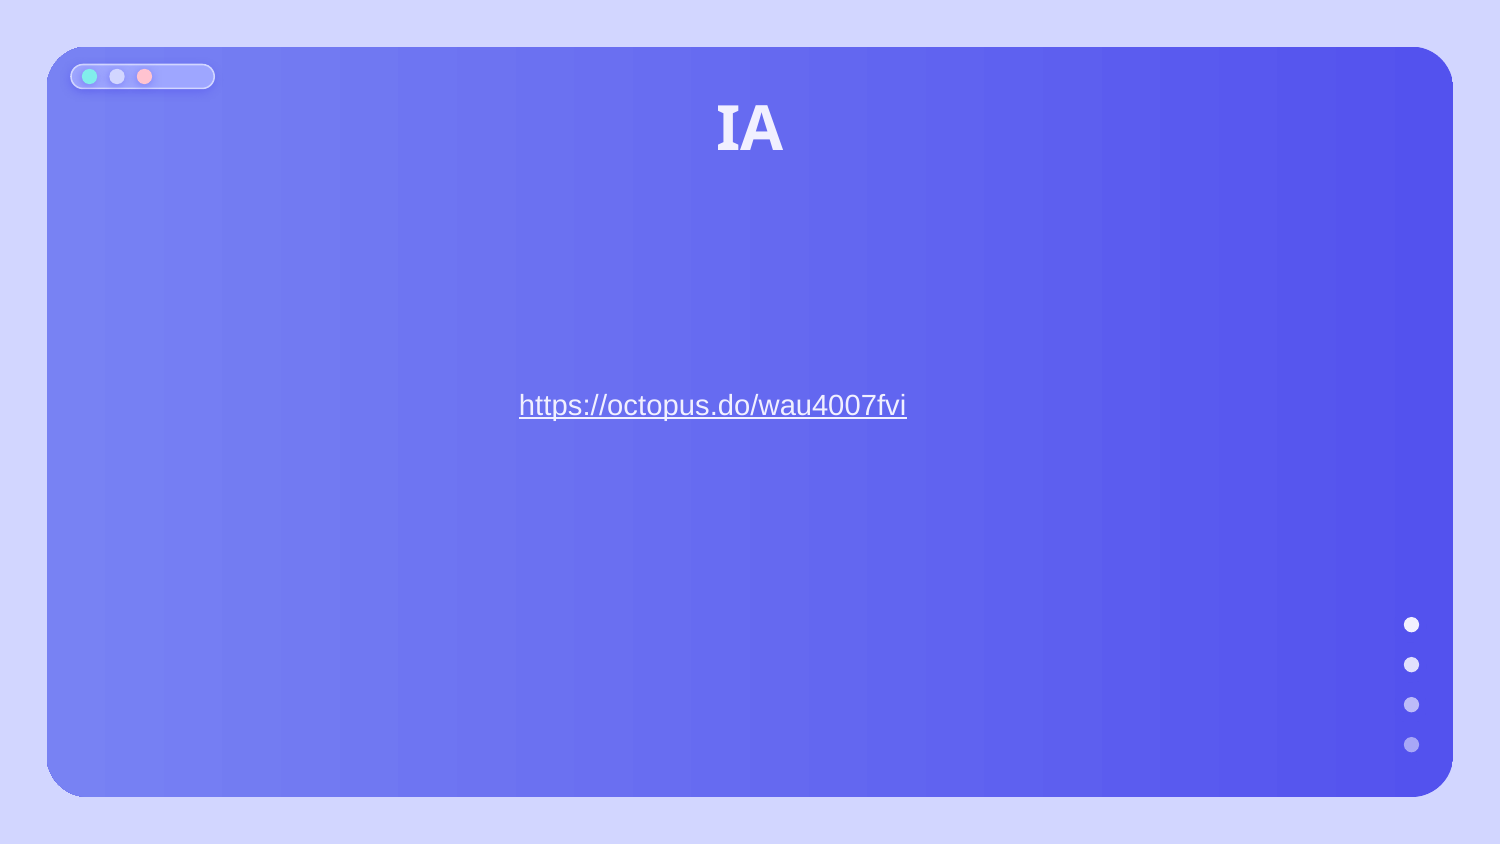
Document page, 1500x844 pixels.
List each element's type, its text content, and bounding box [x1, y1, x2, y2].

text_box https://octopus.do/wau4007fvi [503, 371, 996, 472]
title IA [118, 72, 1382, 167]
